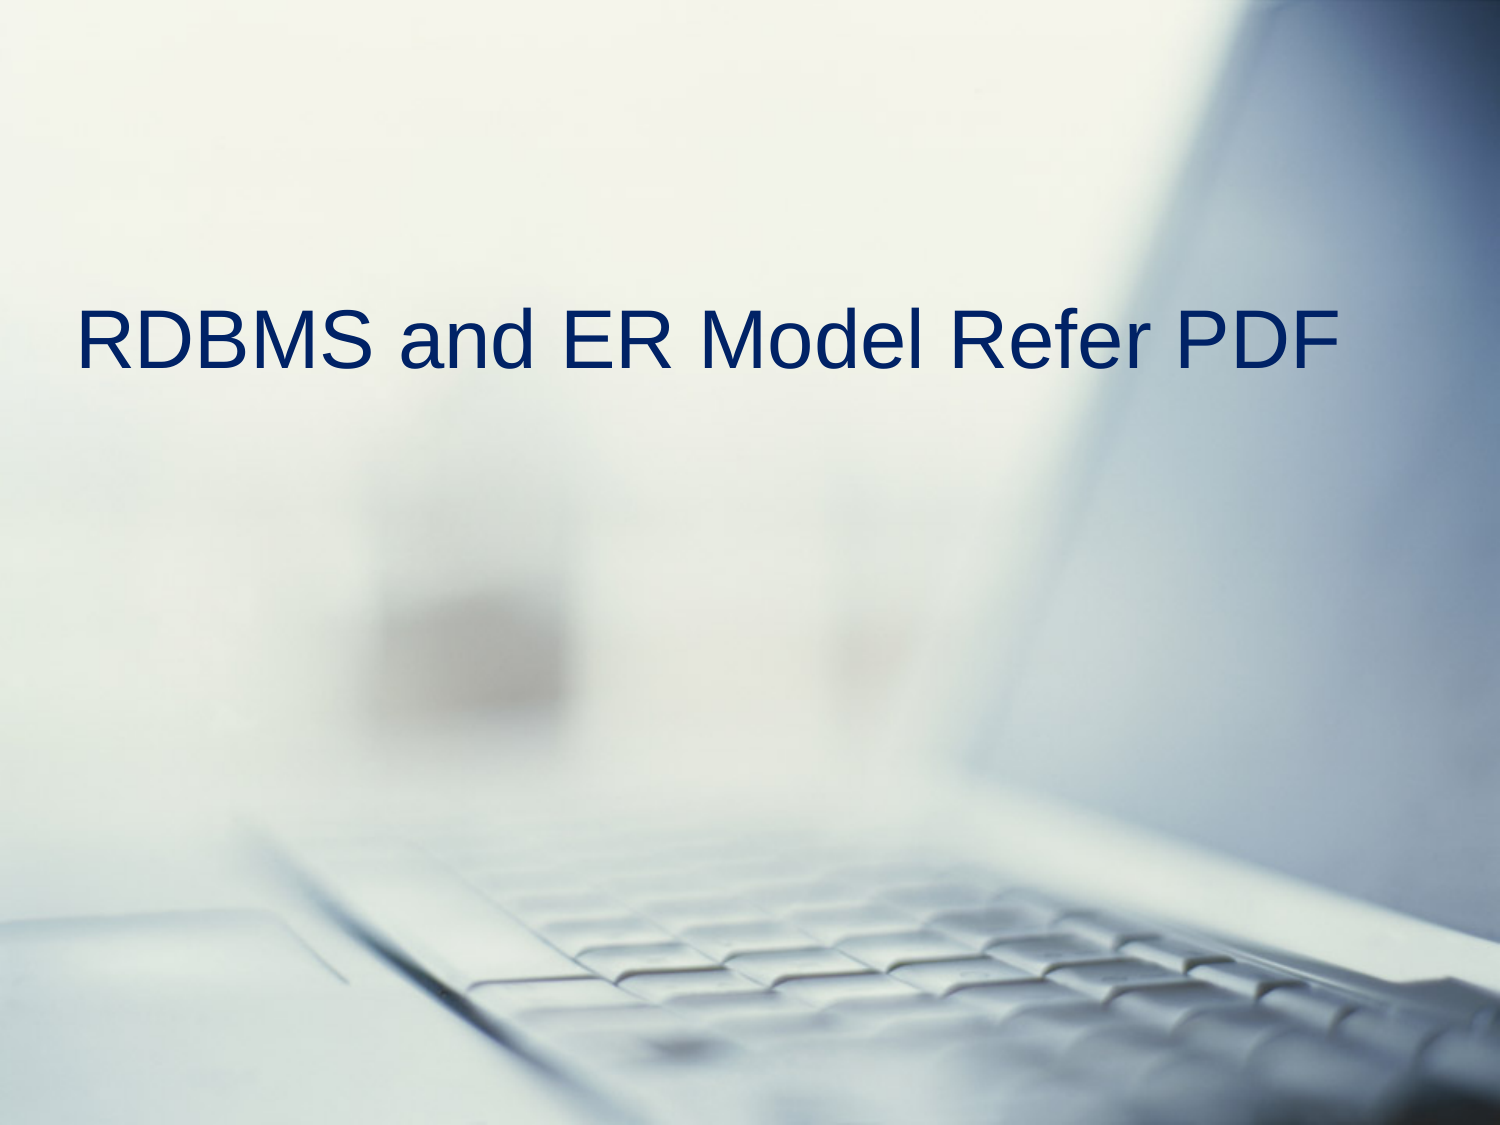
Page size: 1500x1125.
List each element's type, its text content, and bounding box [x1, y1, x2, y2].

picture [0, 0, 1500, 1125]
list RDBMS and ER Model Refer PDF [75, 275, 1425, 385]
